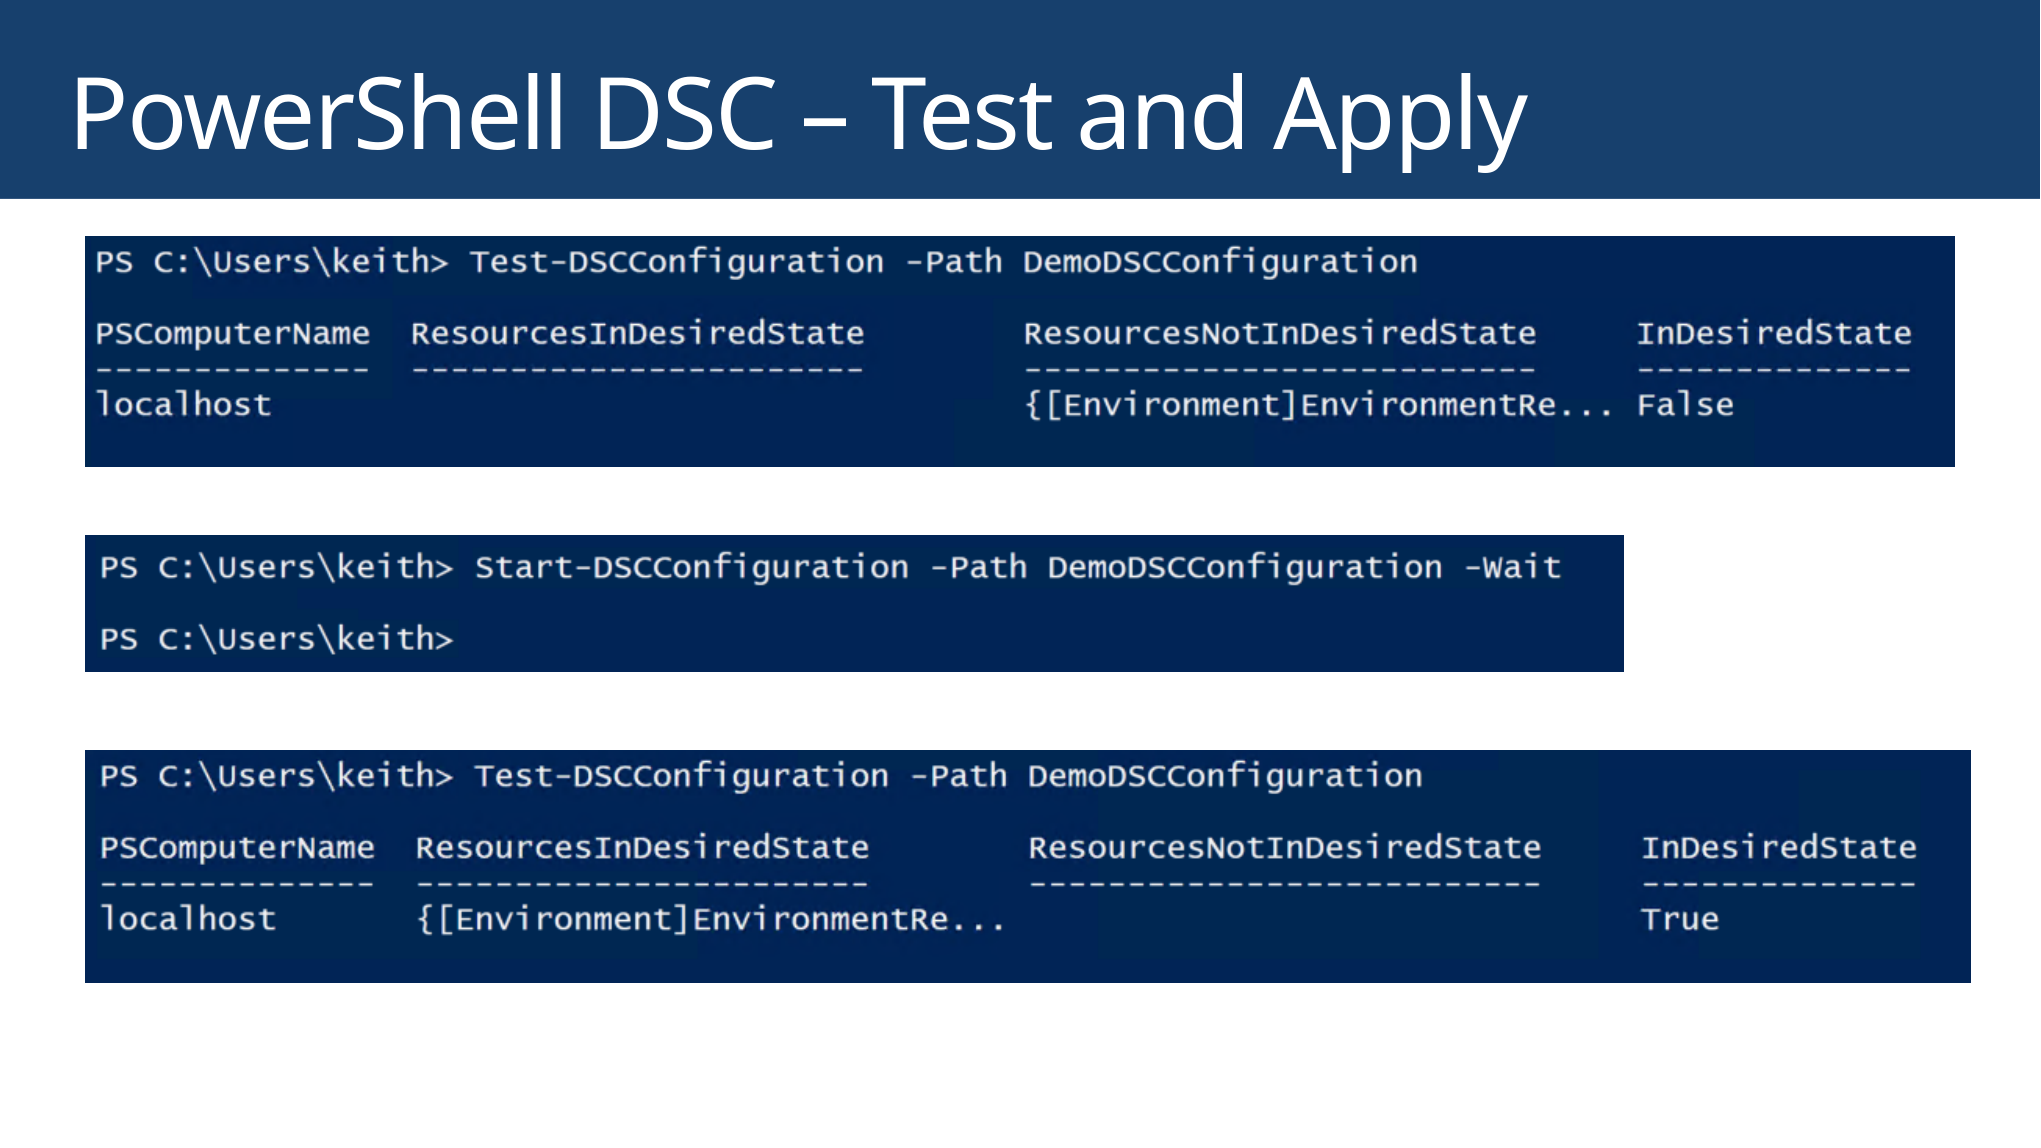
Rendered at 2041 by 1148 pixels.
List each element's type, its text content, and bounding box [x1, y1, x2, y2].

picture [85, 750, 1971, 983]
picture [85, 236, 1955, 467]
picture [85, 535, 1624, 672]
title PowerShell DSC – Test and Apply [45, 48, 1996, 199]
